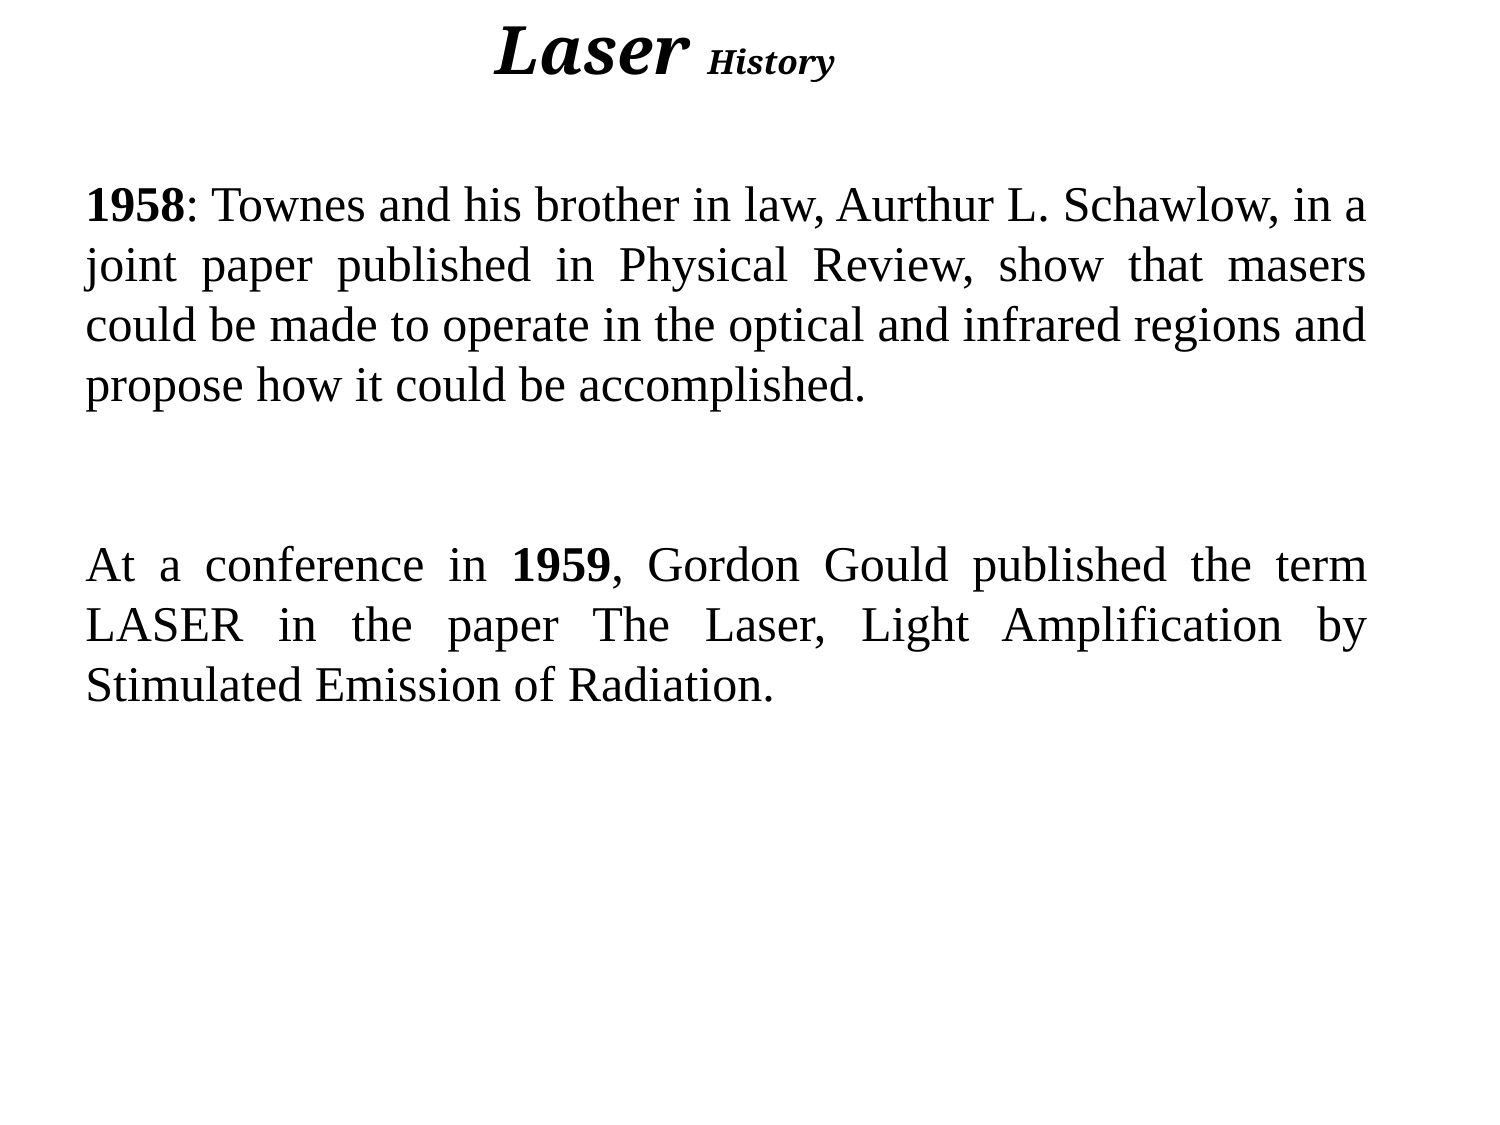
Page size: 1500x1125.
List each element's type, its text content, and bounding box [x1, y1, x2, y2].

text_box 1958: Townes and his brother in law, Aurthur L. Schawlow, in a joint paper published in Physical Review, show that masers could be made to operate in the optical and infrared regions and propose how it could be accomplished. At a conference in 1959, Gordon Gould published the term LASER in the paper The Laser, Light Amplification by Stimulated Emission of Radiation. [70, 163, 1383, 719]
text_box Laser History [480, 0, 946, 95]
